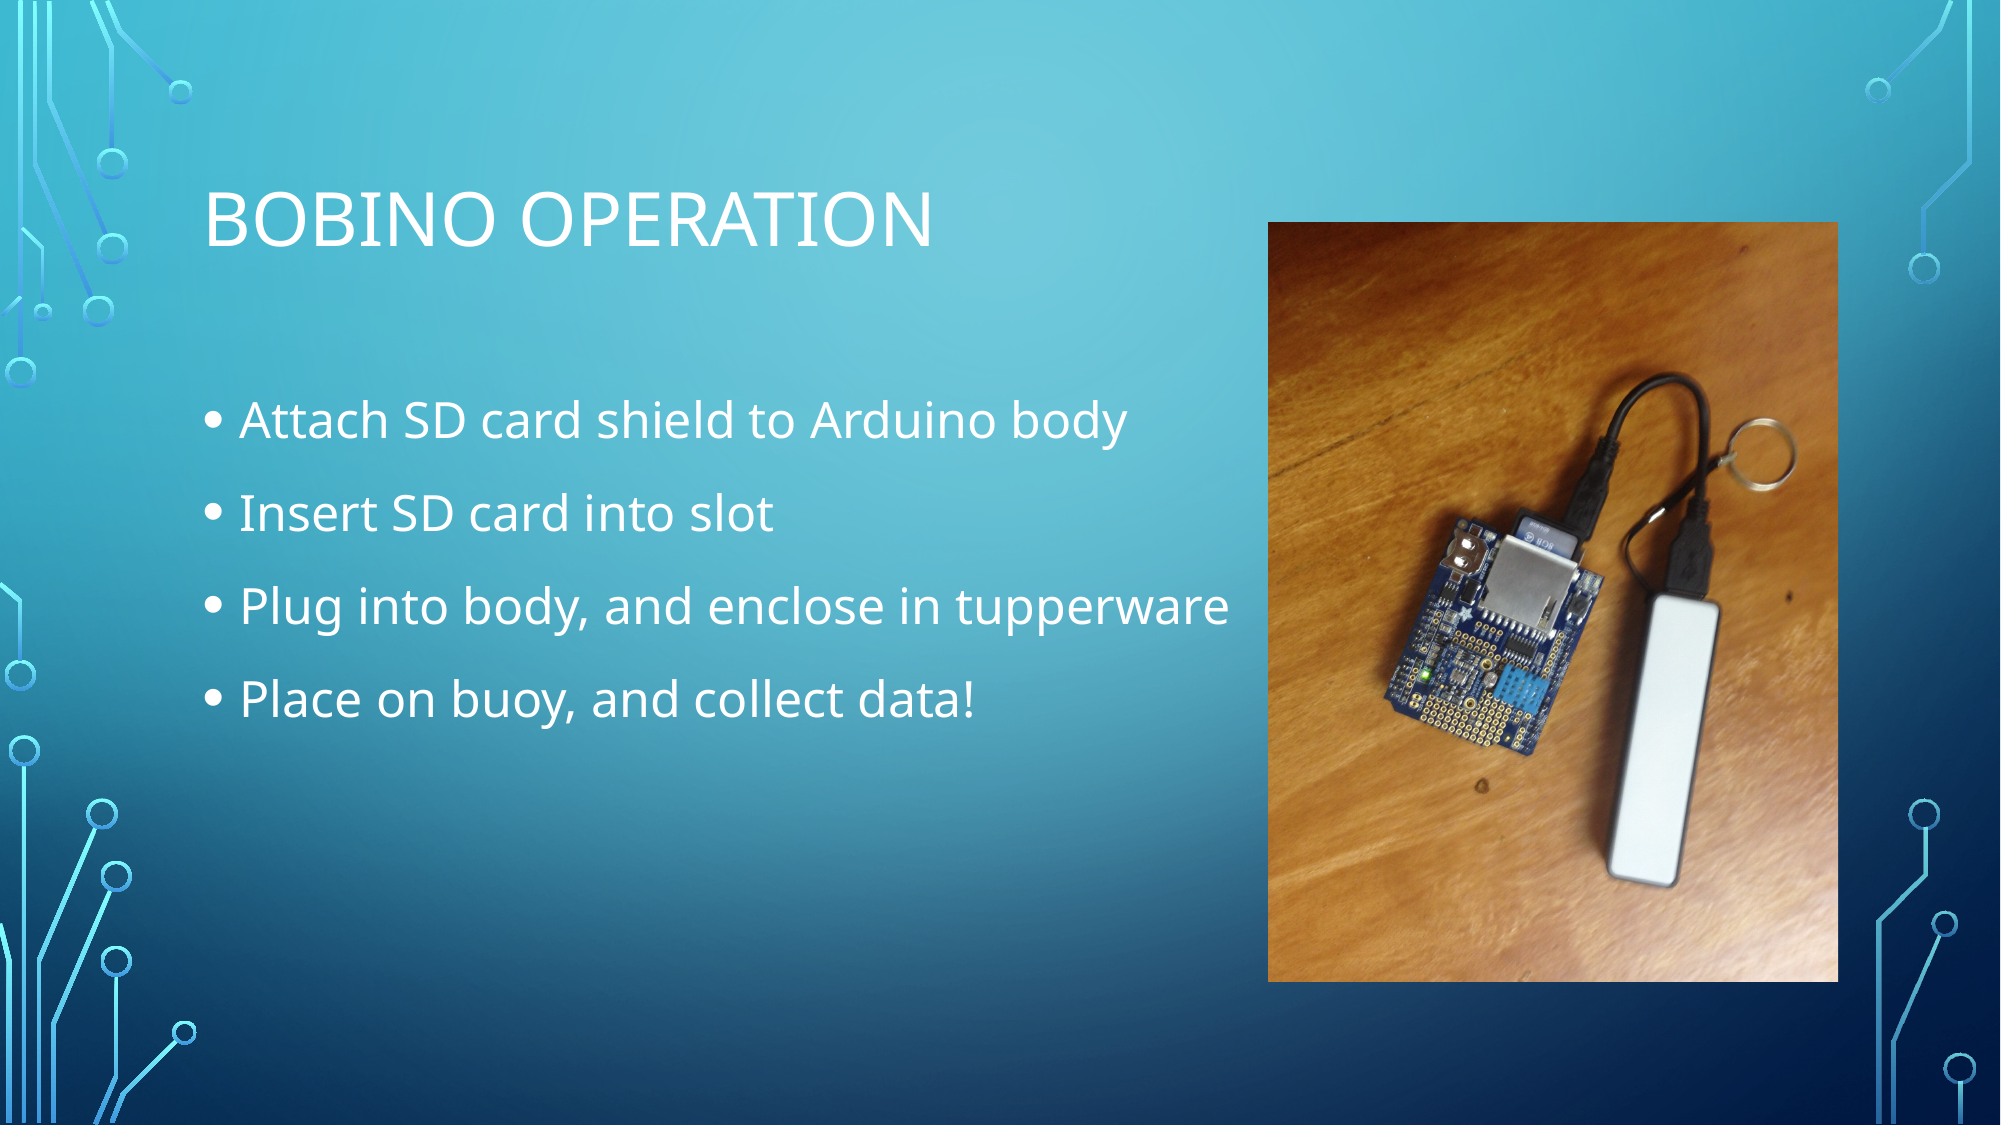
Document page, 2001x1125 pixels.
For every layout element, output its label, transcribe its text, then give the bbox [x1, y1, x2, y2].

picture [1173, 222, 1933, 982]
title BoBino Operation [187, 101, 1813, 344]
list Attach SD card shield to Arduino body Insert SD card into slot Plug into body, and enclose in tupperware Place on buoy, and collect data! [187, 369, 1268, 950]
